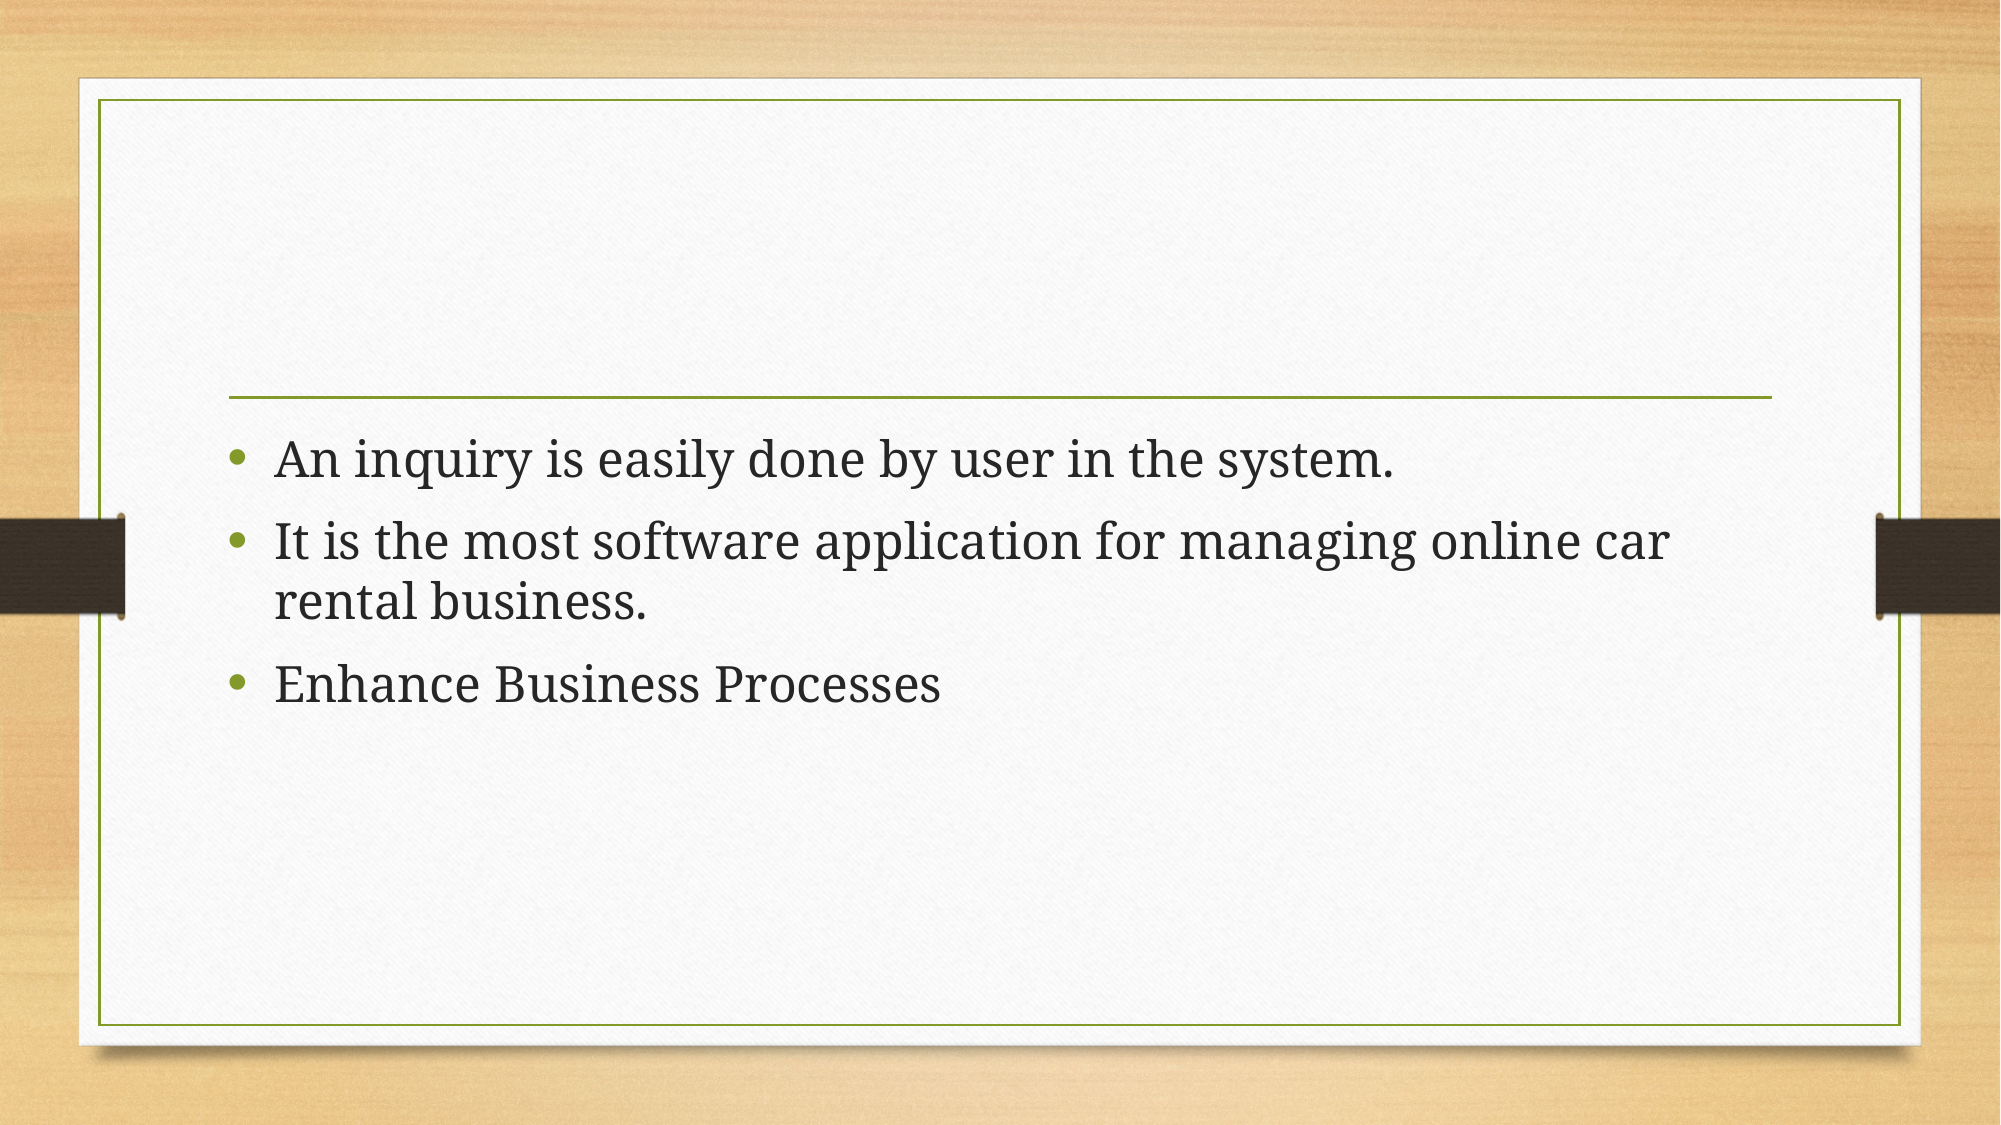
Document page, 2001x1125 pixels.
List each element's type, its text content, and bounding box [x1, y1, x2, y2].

list An inquiry is easily done by user in the system. It is the most software application for managing online car rental business. Enhance Business Processes [212, 419, 1788, 964]
picture [0, 0, 2001, 1125]
